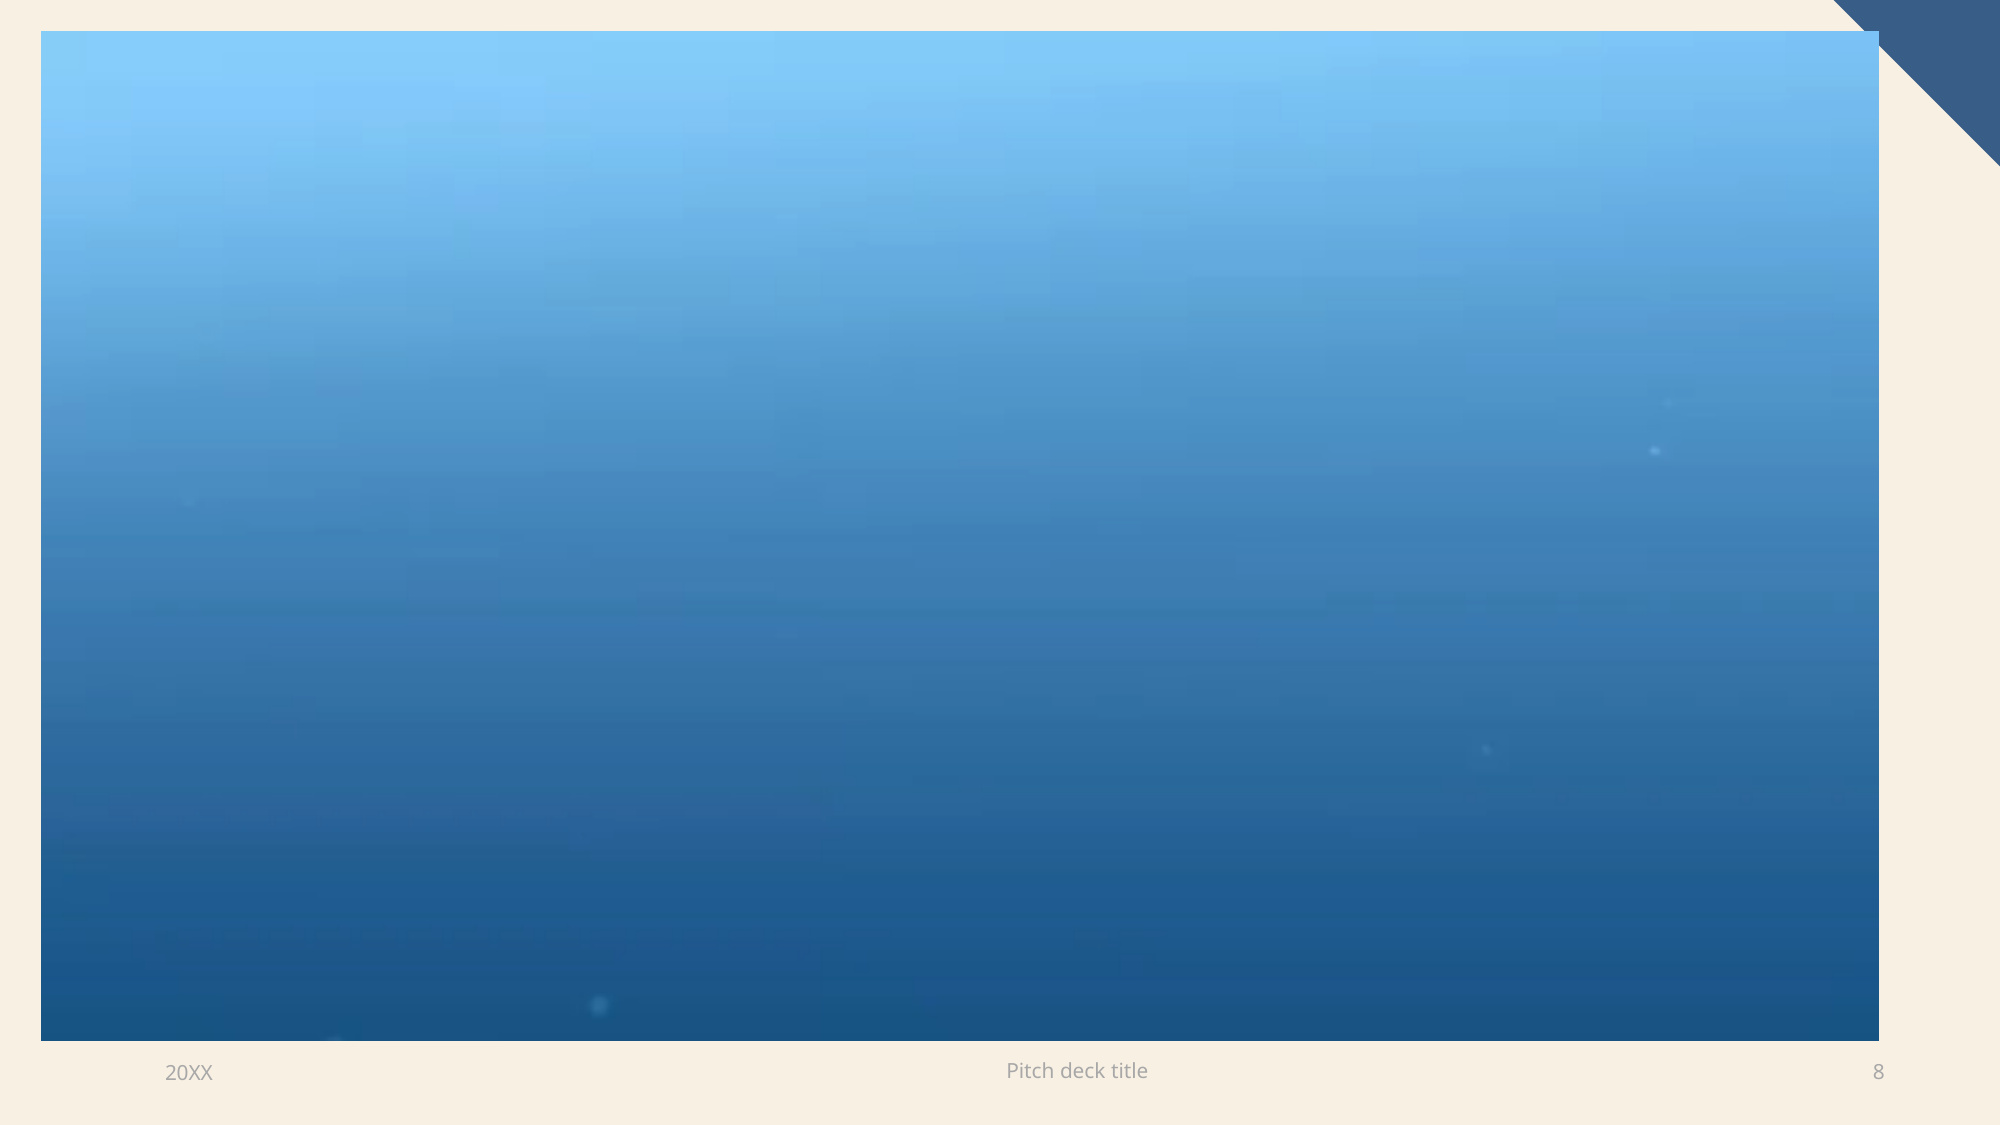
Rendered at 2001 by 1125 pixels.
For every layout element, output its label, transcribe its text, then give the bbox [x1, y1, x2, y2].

slide_number 20XX [150, 1042, 330, 1103]
slide_number 8 [1824, 1042, 1900, 1103]
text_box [40, 30, 1880, 1042]
footer Pitch deck title [889, 1042, 1265, 1102]
